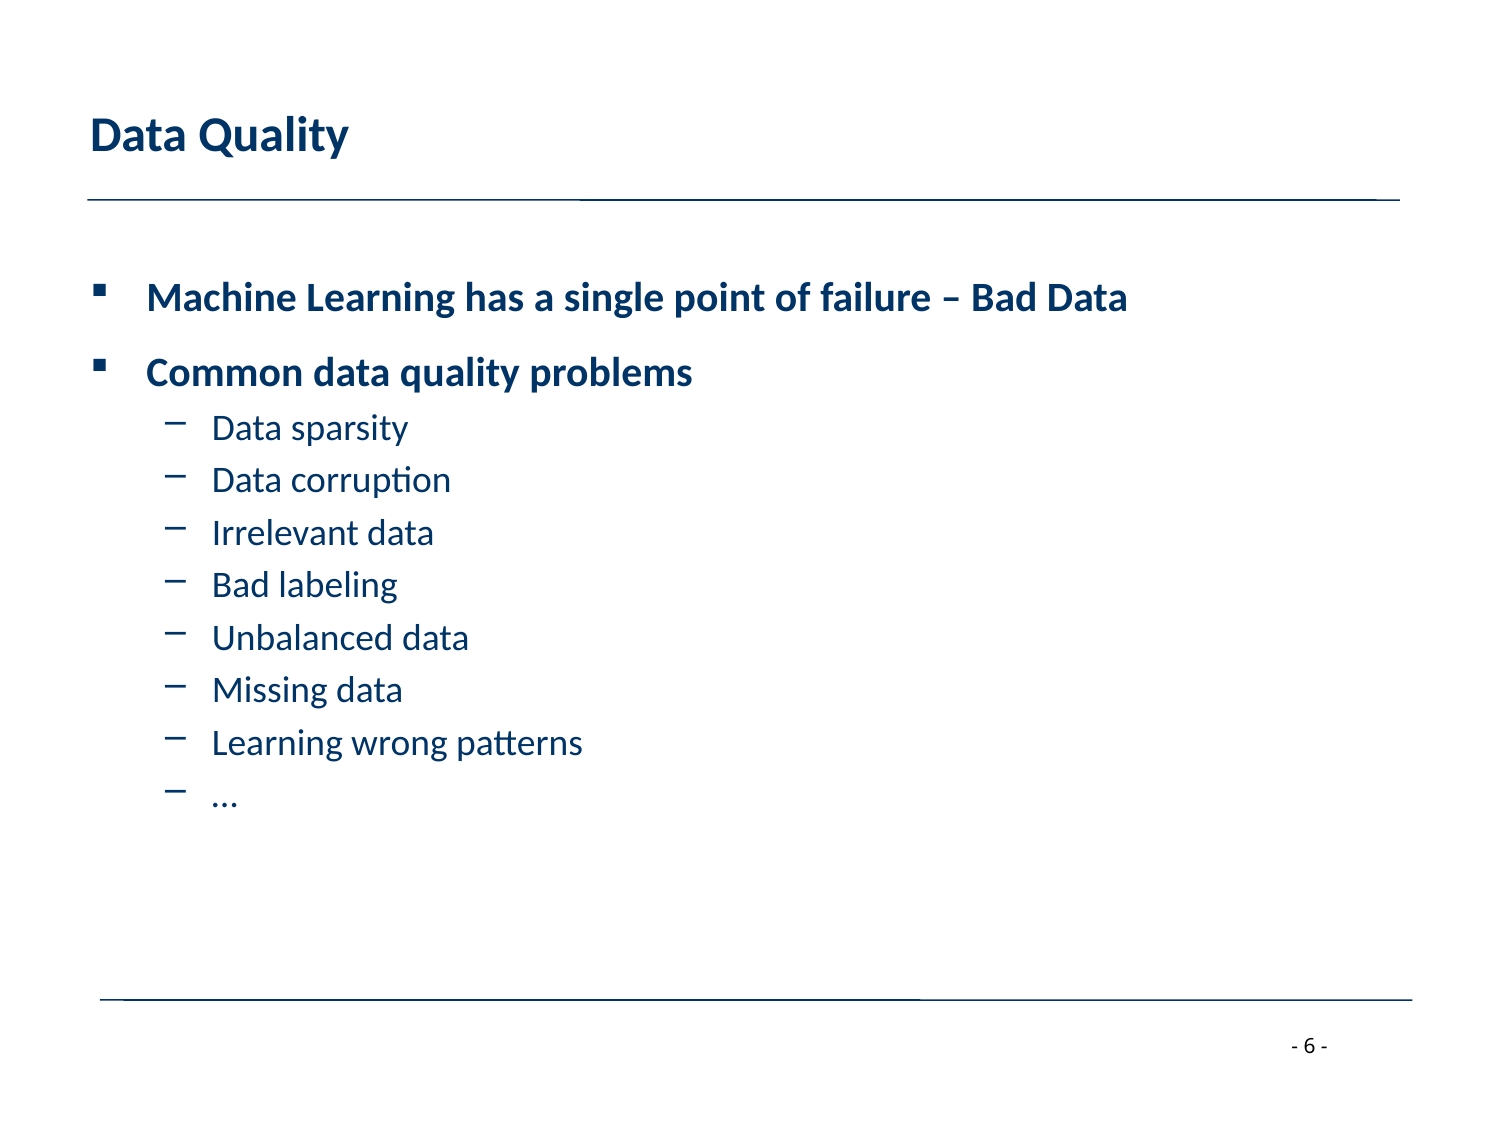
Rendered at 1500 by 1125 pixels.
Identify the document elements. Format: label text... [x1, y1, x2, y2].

title Data Quality [75, 37, 1425, 225]
list Machine Learning has a single point of failure – Bad Data Common data quality problems Data sparsity Data corruption Irrelevant data Bad labeling Unbalanced data Missing data Learning wrong patterns … [75, 262, 1425, 1005]
